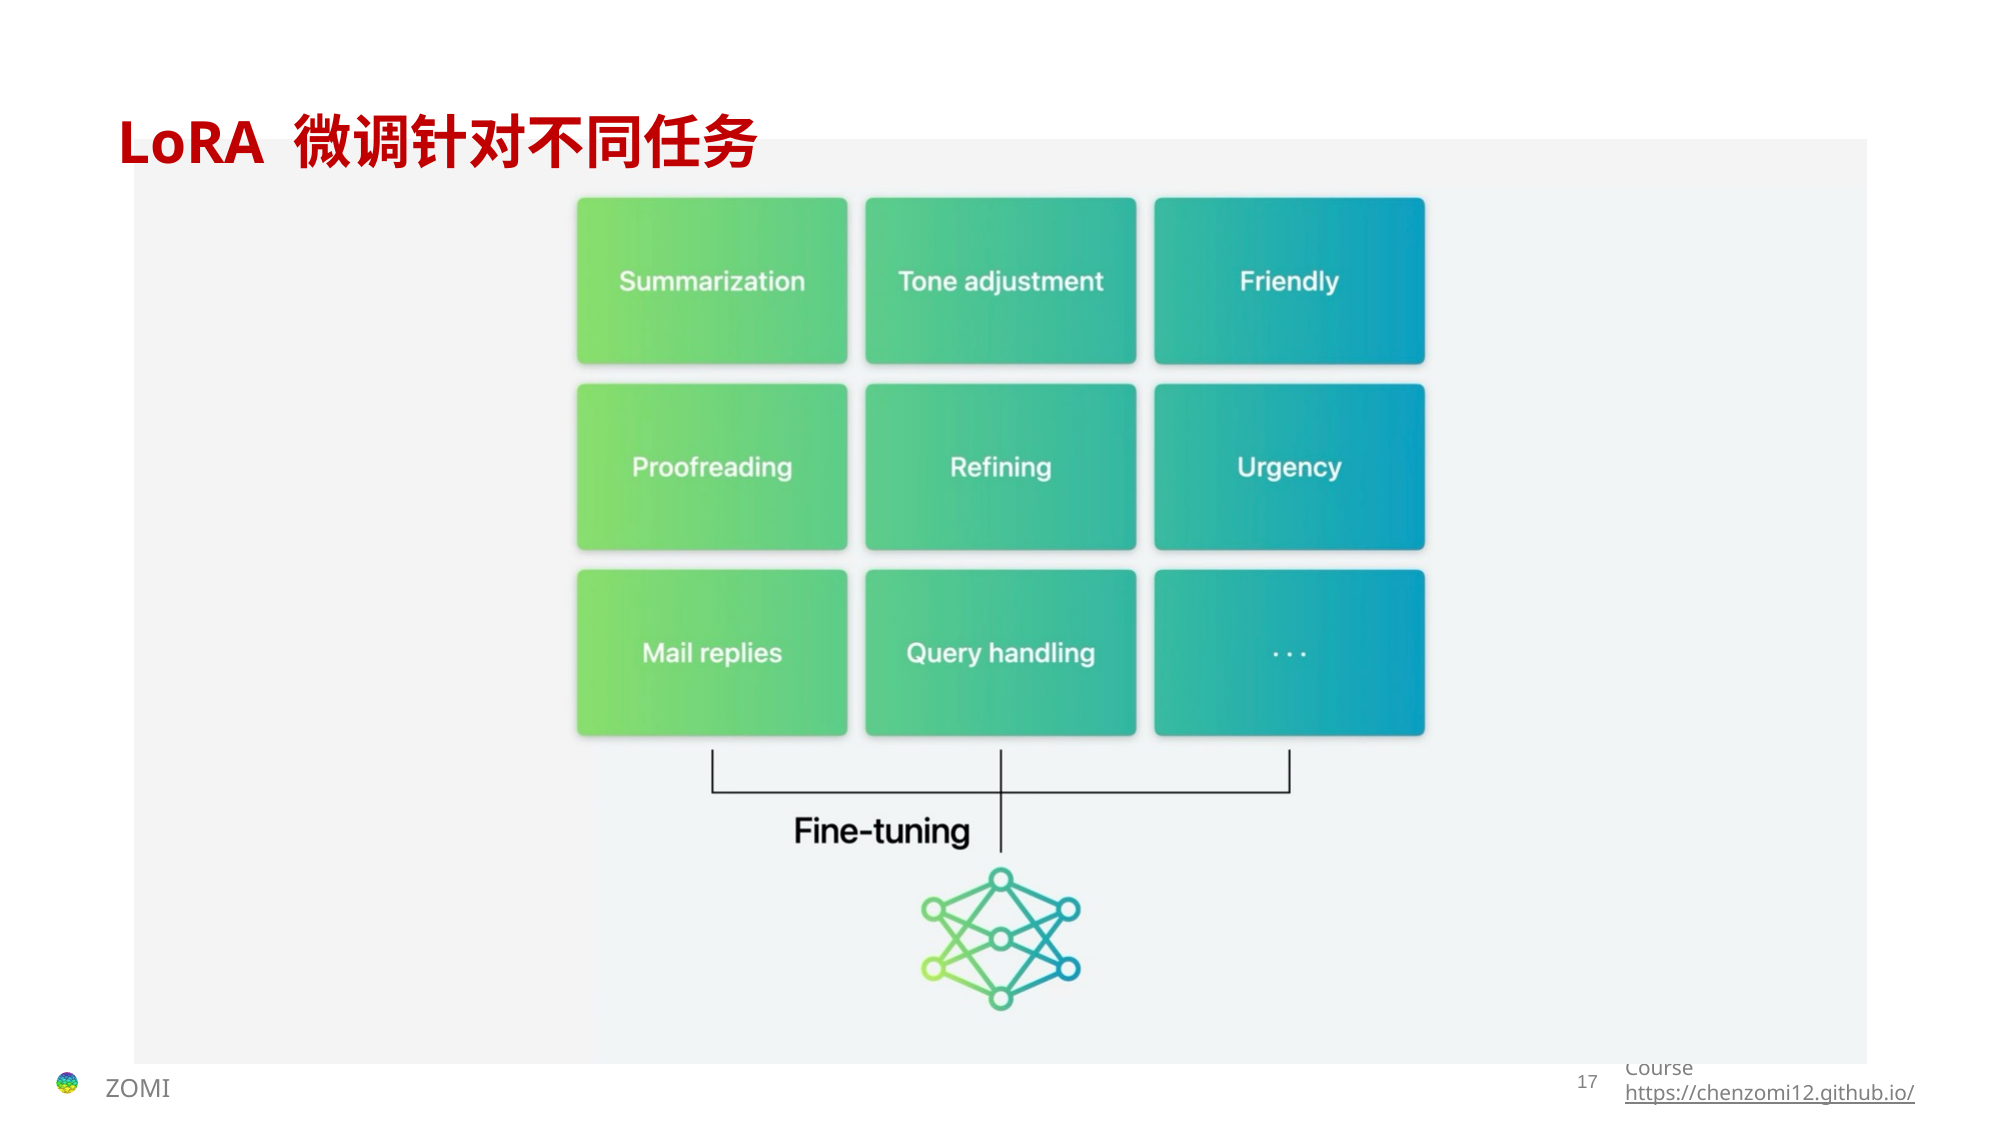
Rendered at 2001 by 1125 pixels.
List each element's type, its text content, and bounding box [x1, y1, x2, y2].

picture [133, 139, 1867, 1064]
picture [57, 1073, 77, 1093]
title LoRA 微调针对不同任务 [102, 91, 1901, 189]
